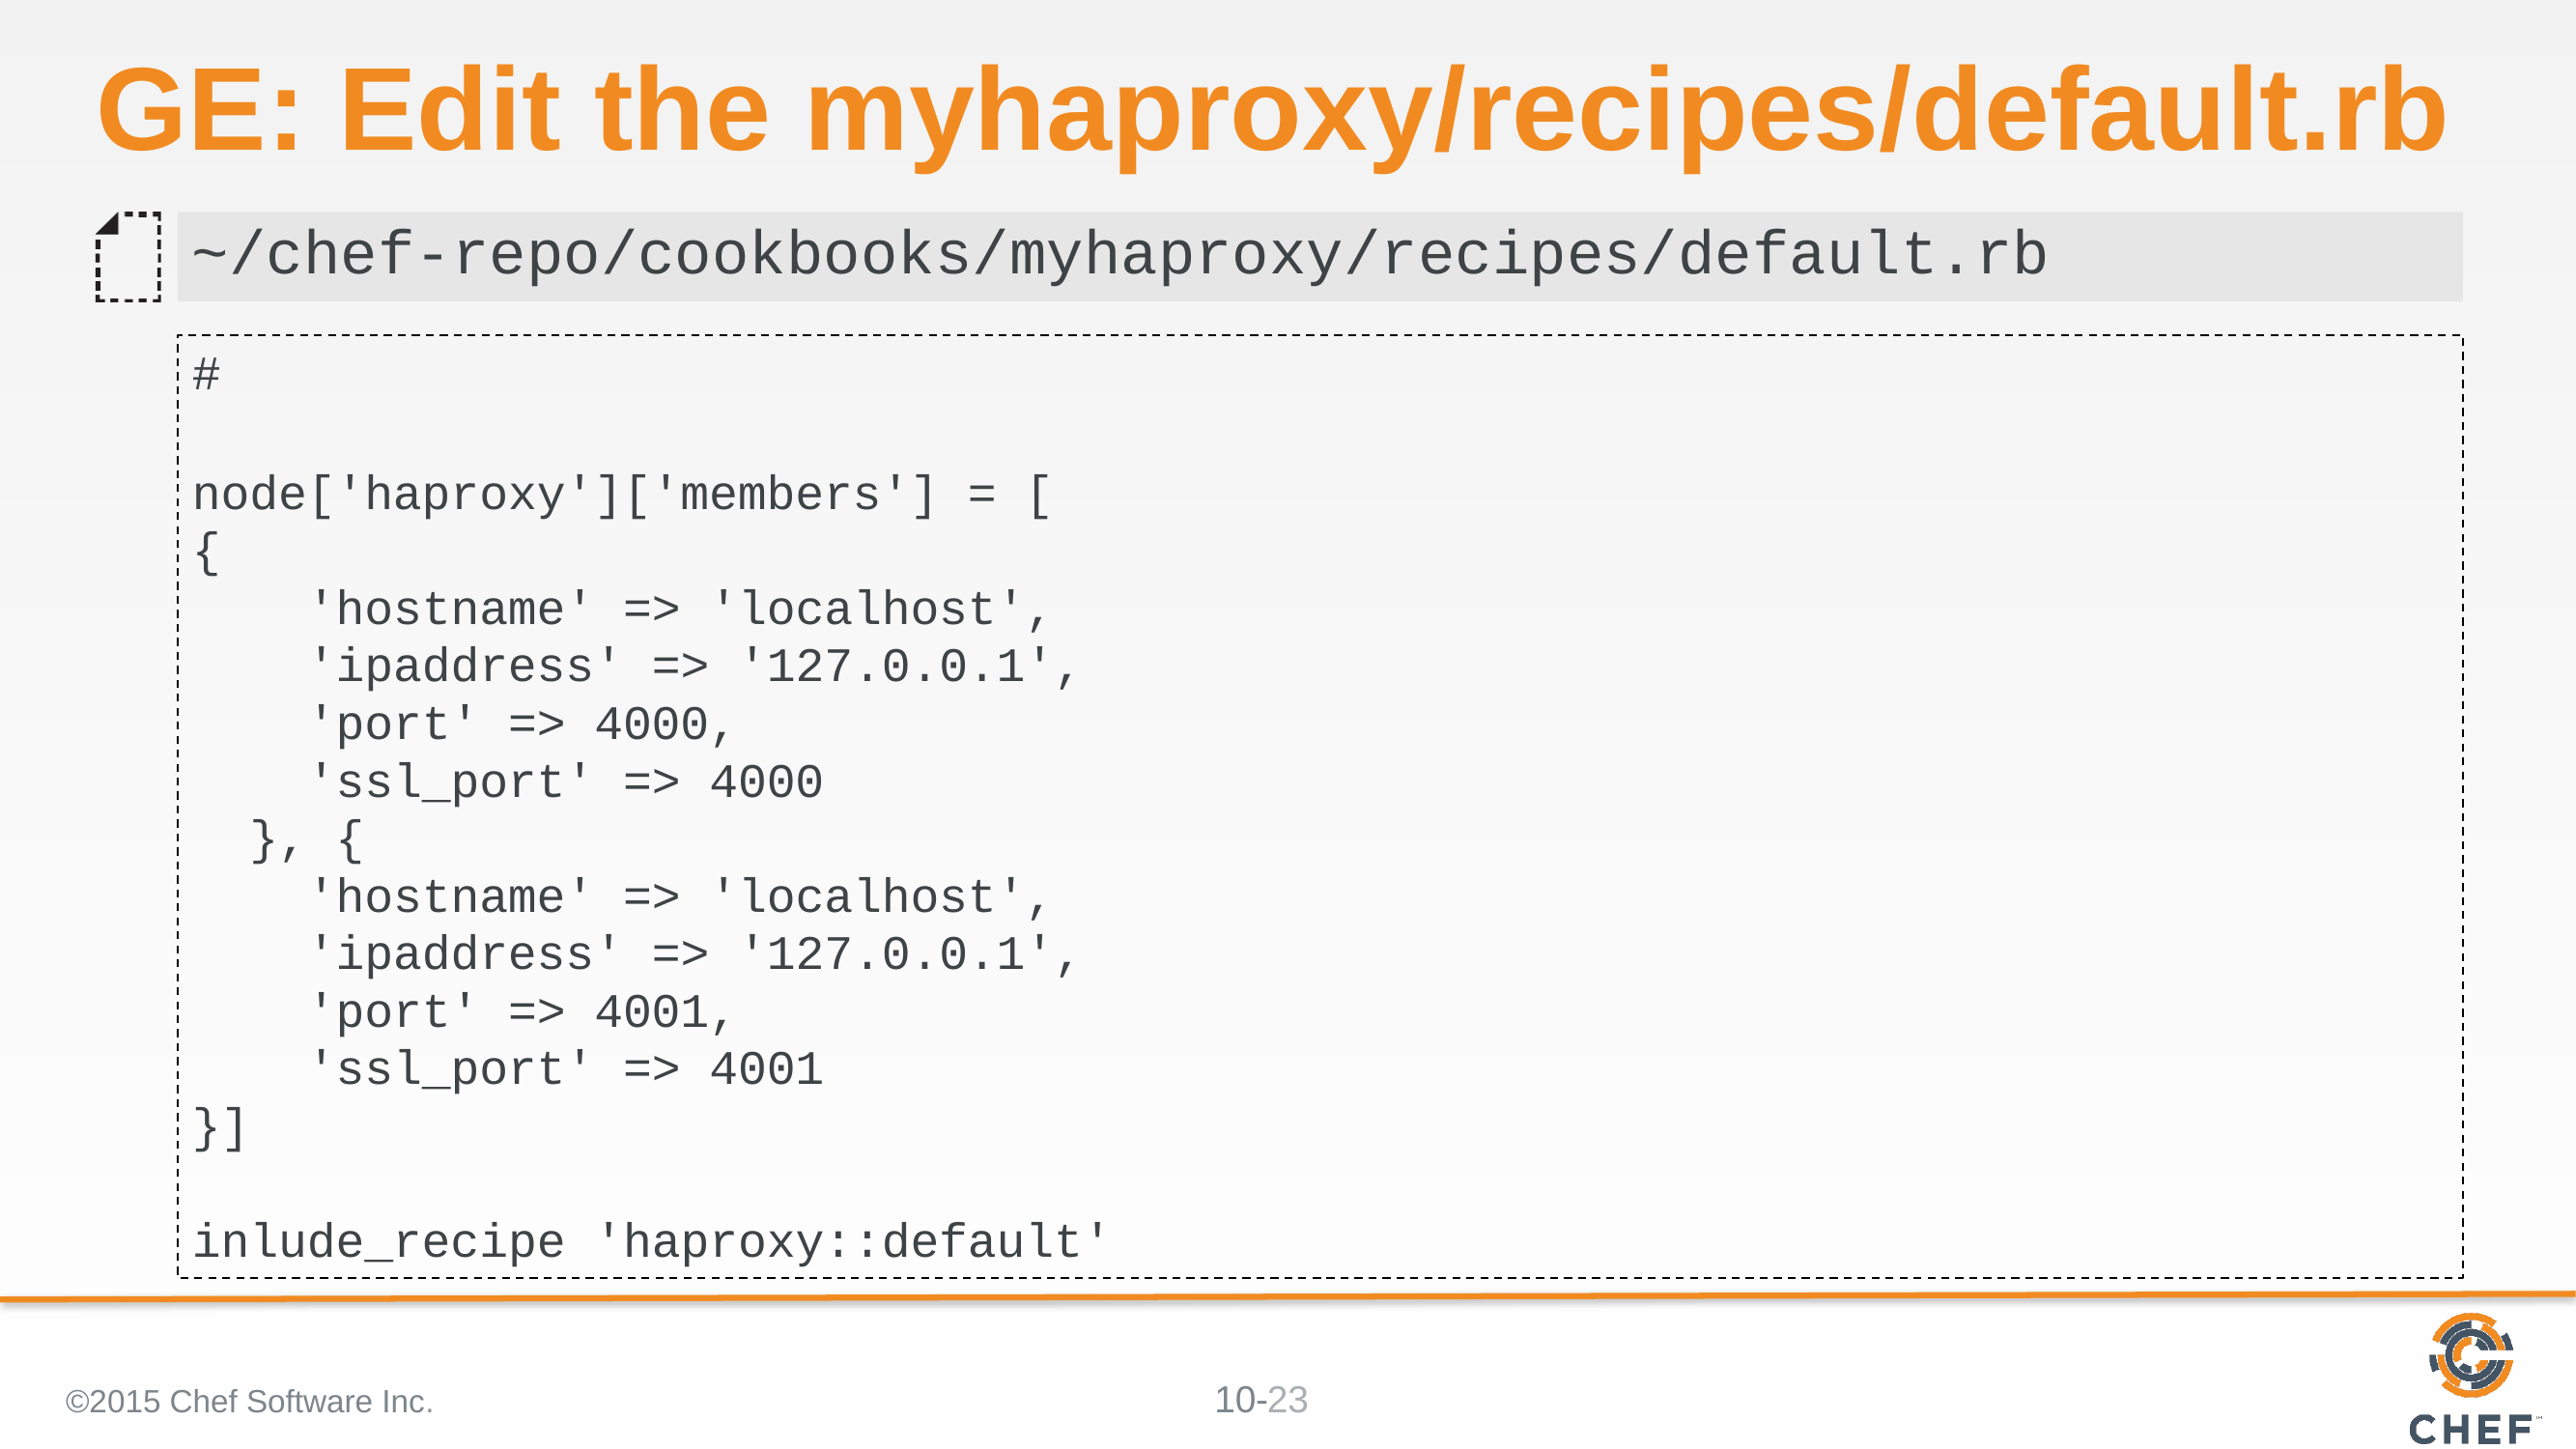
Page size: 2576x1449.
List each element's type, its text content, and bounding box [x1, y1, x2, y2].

title GE: Edit the myhaproxy/recipes/default.rb [96, 48, 2463, 180]
list ~/chef-repo/cookbooks/myhaproxy/recipes/default.rb [177, 212, 2463, 302]
footer ©2015 Chef Software Inc. [51, 1359, 952, 1440]
picture [2399, 1297, 2550, 1449]
slide_number 23 [998, 1359, 1578, 1437]
list # node['haproxy']['members'] = [ { 'hostname' => 'localhost', 'ipaddress' => '127.0.0.1', 'port' => 4000, 'ssl_port' => 4000 }, { 'hostname' => 'localhost', 'ipaddress' => '127.0.0.1', 'port' => 4001, 'ssl_port' => 4001 }] inlude_recipe 'haproxy::default' [177, 334, 2464, 1279]
